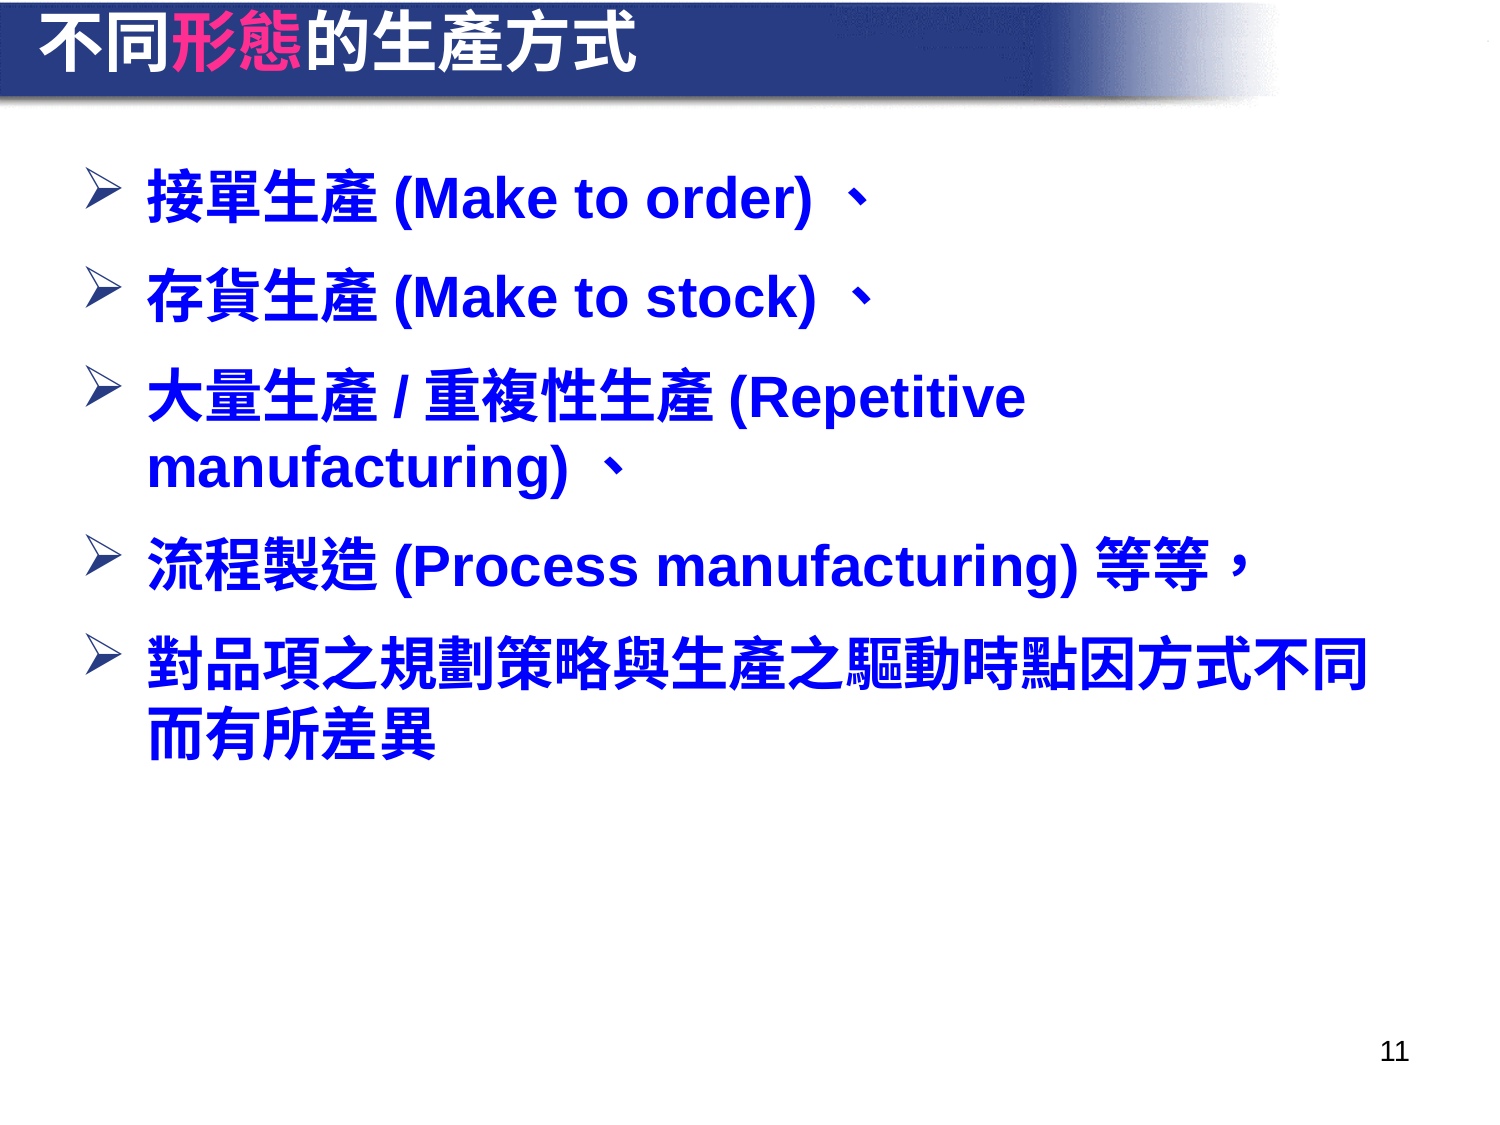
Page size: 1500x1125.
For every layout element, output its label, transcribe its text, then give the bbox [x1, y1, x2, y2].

list 接單生產(Make to order)、 存貨生產(Make to stock)、 大量生產/重複性生產(Repetitive manufacturing)、 流程製造(Process manufacturing)等等， 對品項之規劃策略與生產之驅動時點因方式不同而有所差異 [80, 160, 1381, 1035]
slide_number 11 [1074, 1024, 1425, 1103]
title 不同形態的生產方式 [37, 0, 1163, 93]
picture [0, 0, 1500, 114]
